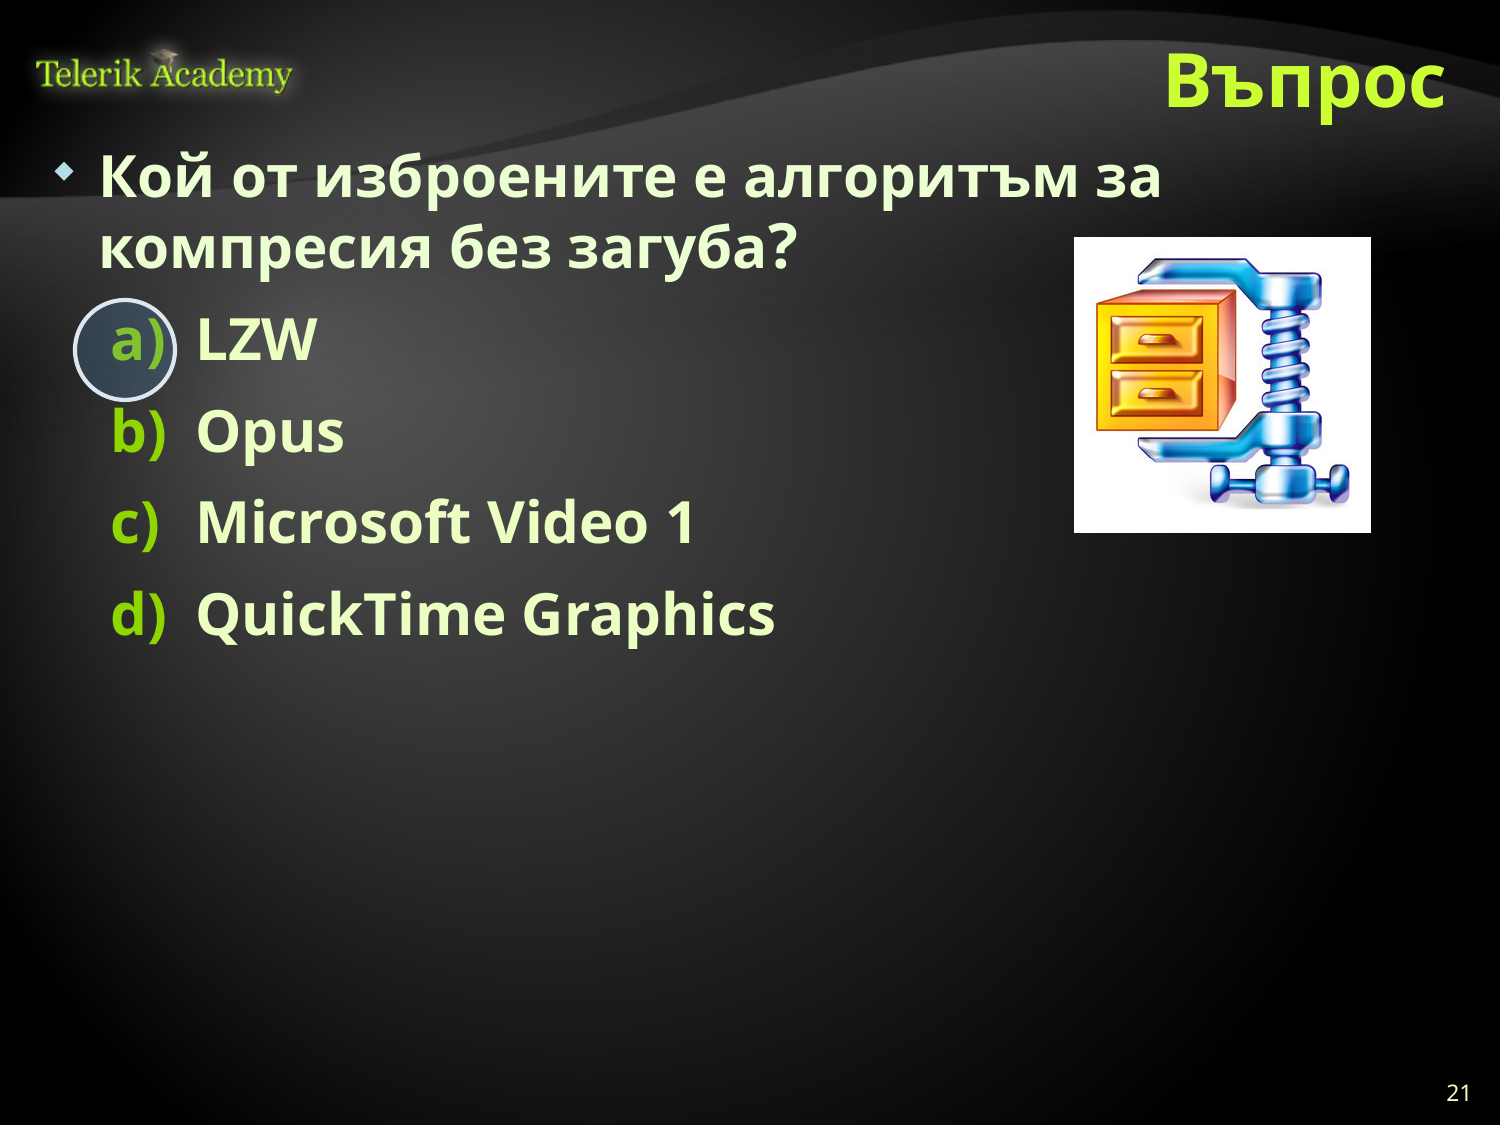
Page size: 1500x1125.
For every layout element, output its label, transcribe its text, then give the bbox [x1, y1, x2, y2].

title Въпрос [300, 12, 1463, 137]
text_box [72, 297, 178, 403]
list Кой от изброените е алгоритъм за компресия без загуба? LZW Opus Microsoft Video 1 QuickTime Graphics [37, 137, 1463, 1100]
picture [0, 0, 1500, 1125]
slide_number 21 [1412, 1074, 1488, 1113]
